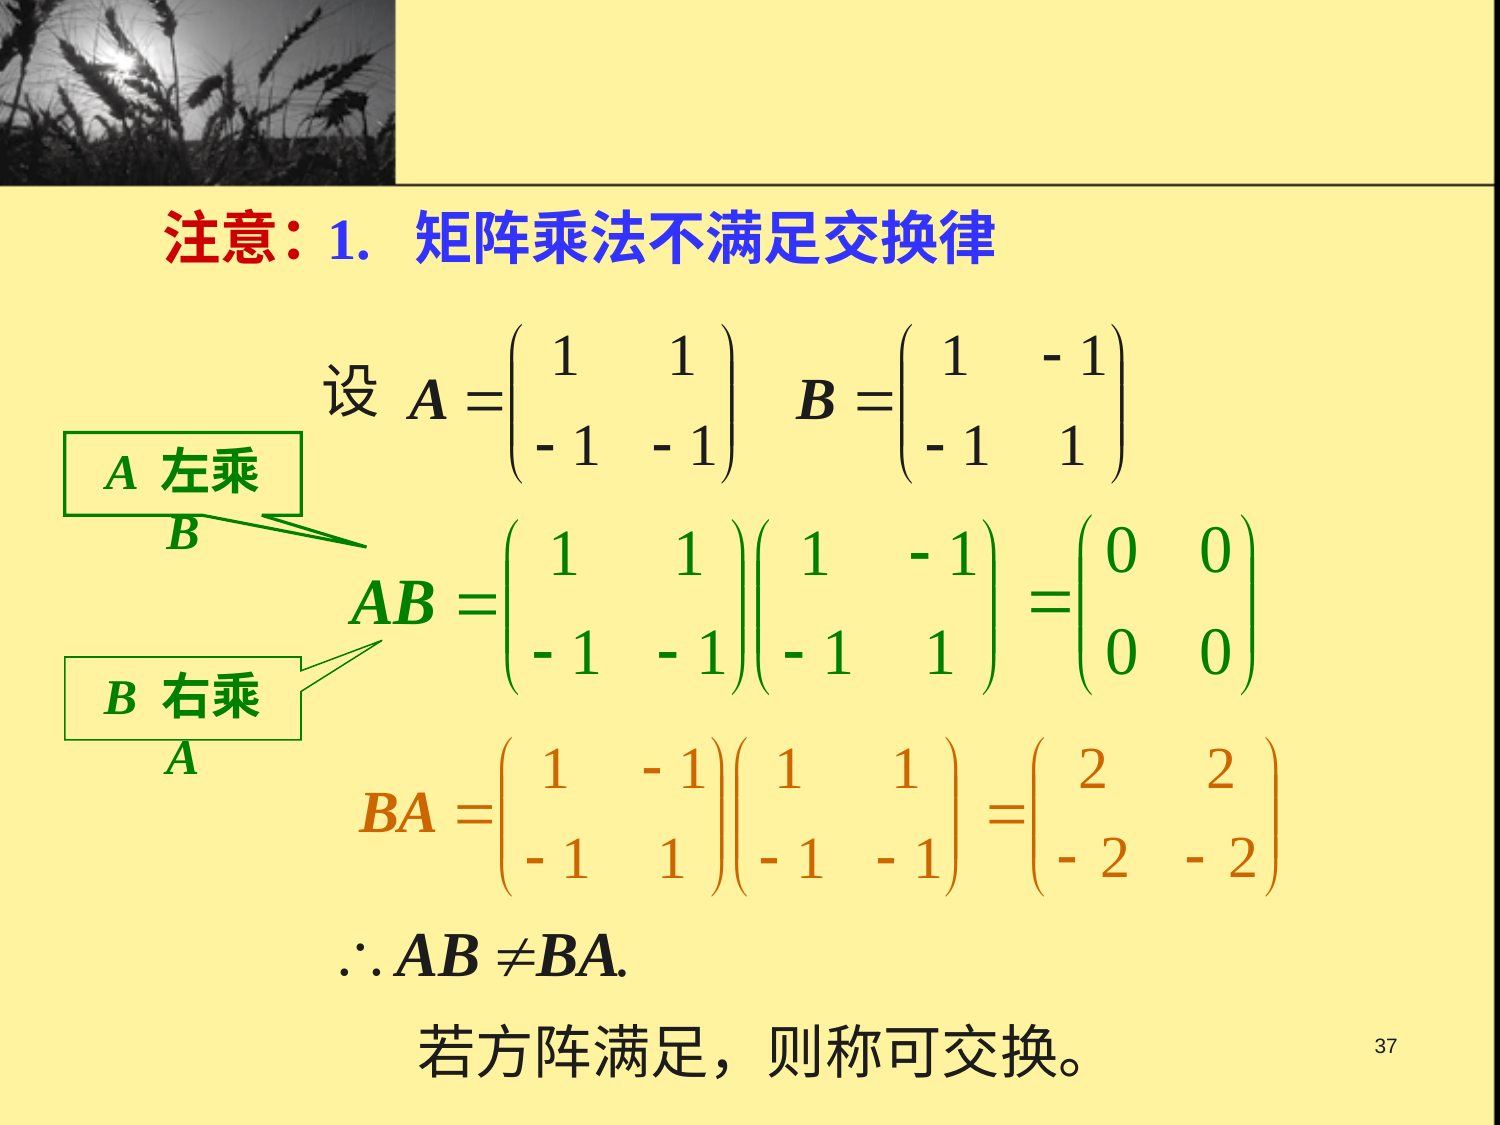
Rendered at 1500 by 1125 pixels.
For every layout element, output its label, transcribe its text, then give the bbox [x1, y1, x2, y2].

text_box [339, 924, 629, 988]
text_box 设 [307, 347, 395, 432]
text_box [974, 727, 1294, 905]
text_box B 右乘 A [64, 656, 336, 740]
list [395, 314, 750, 492]
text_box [348, 727, 974, 905]
text_box 注意： [147, 193, 353, 279]
text_box A 左乘 B [64, 432, 336, 542]
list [1014, 503, 1270, 705]
slide_number 37 [1200, 1025, 1413, 1100]
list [336, 508, 1013, 705]
picture [0, 0, 1500, 1125]
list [785, 314, 1140, 492]
text_box 1. 矩阵乘法不满足交换律 [353, 193, 1105, 279]
